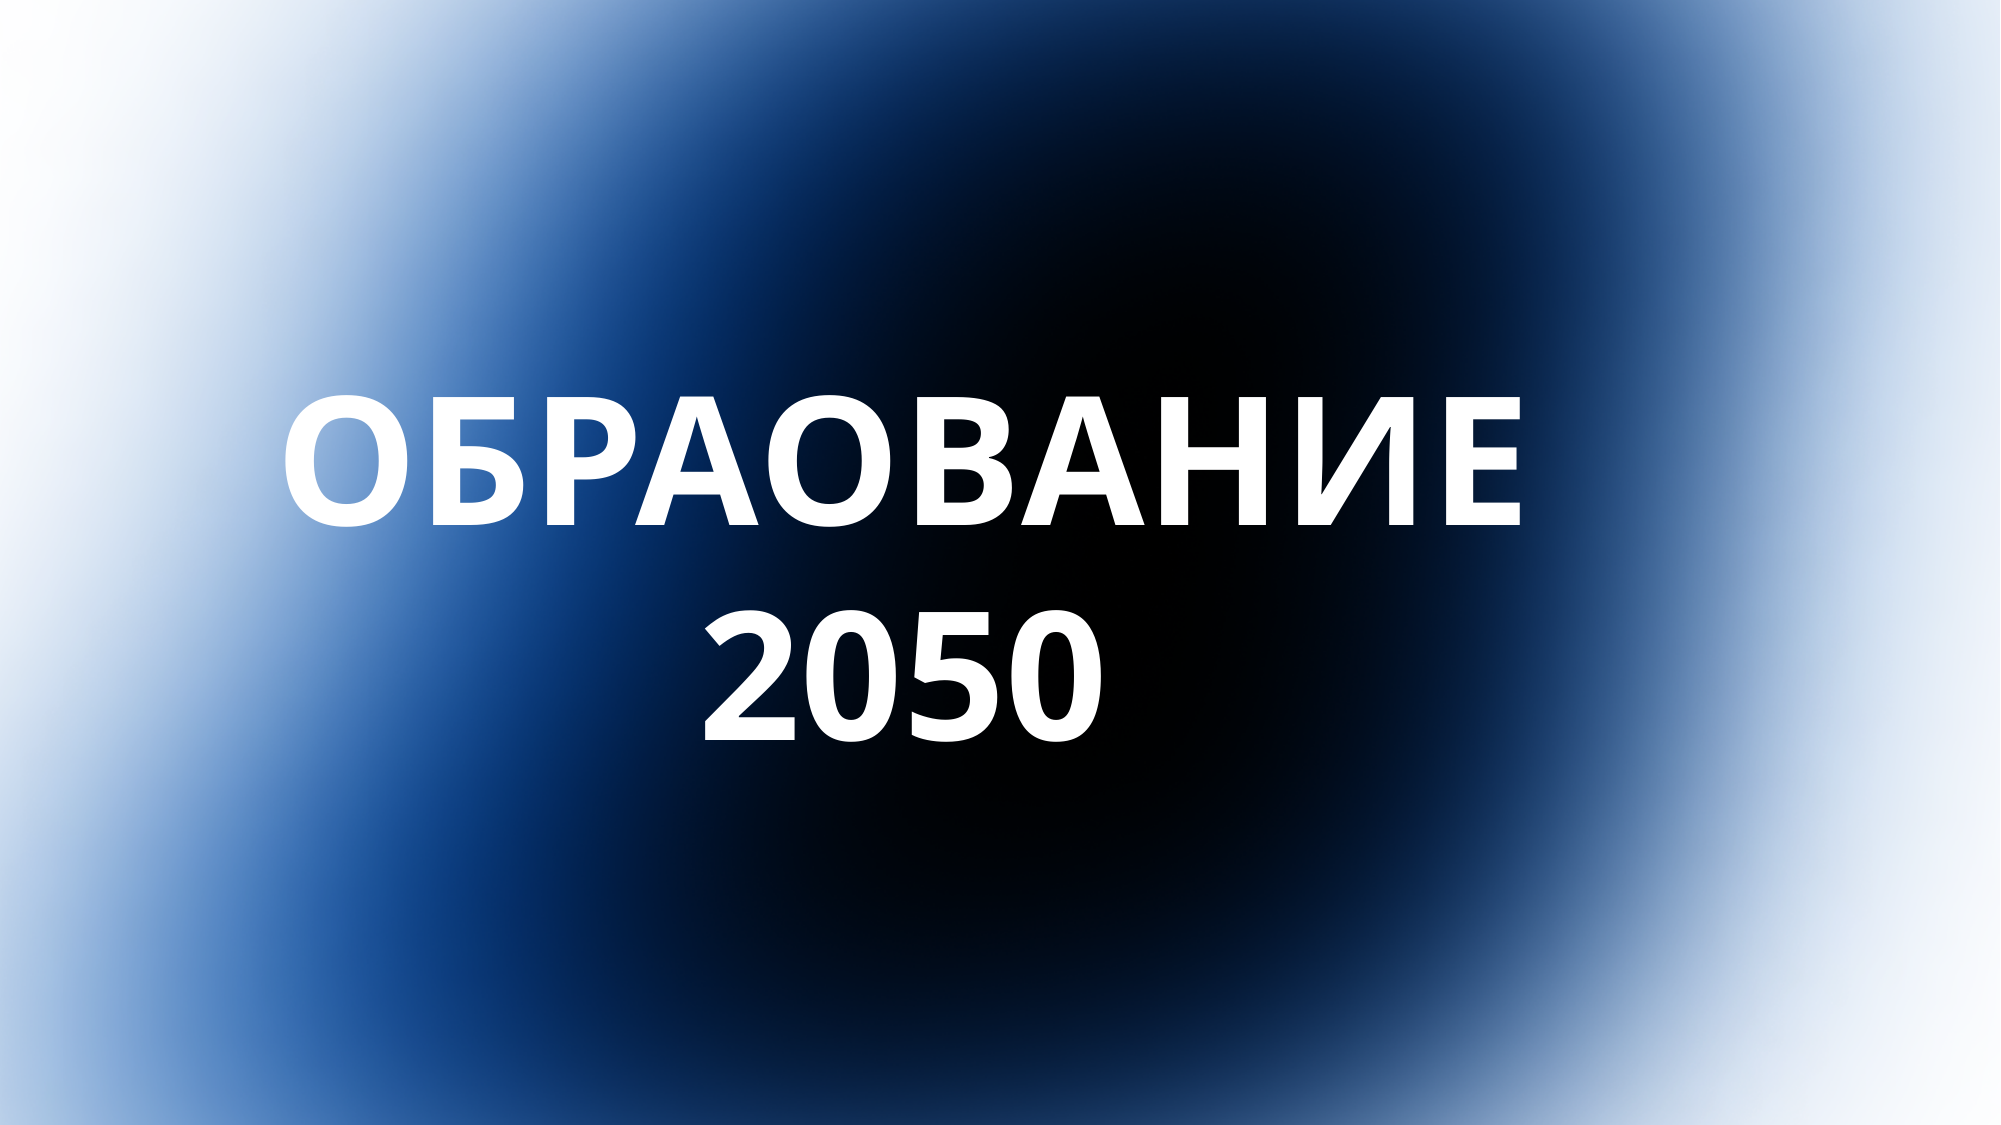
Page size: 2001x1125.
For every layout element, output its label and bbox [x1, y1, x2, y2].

list [0, 0, 2000, 1125]
